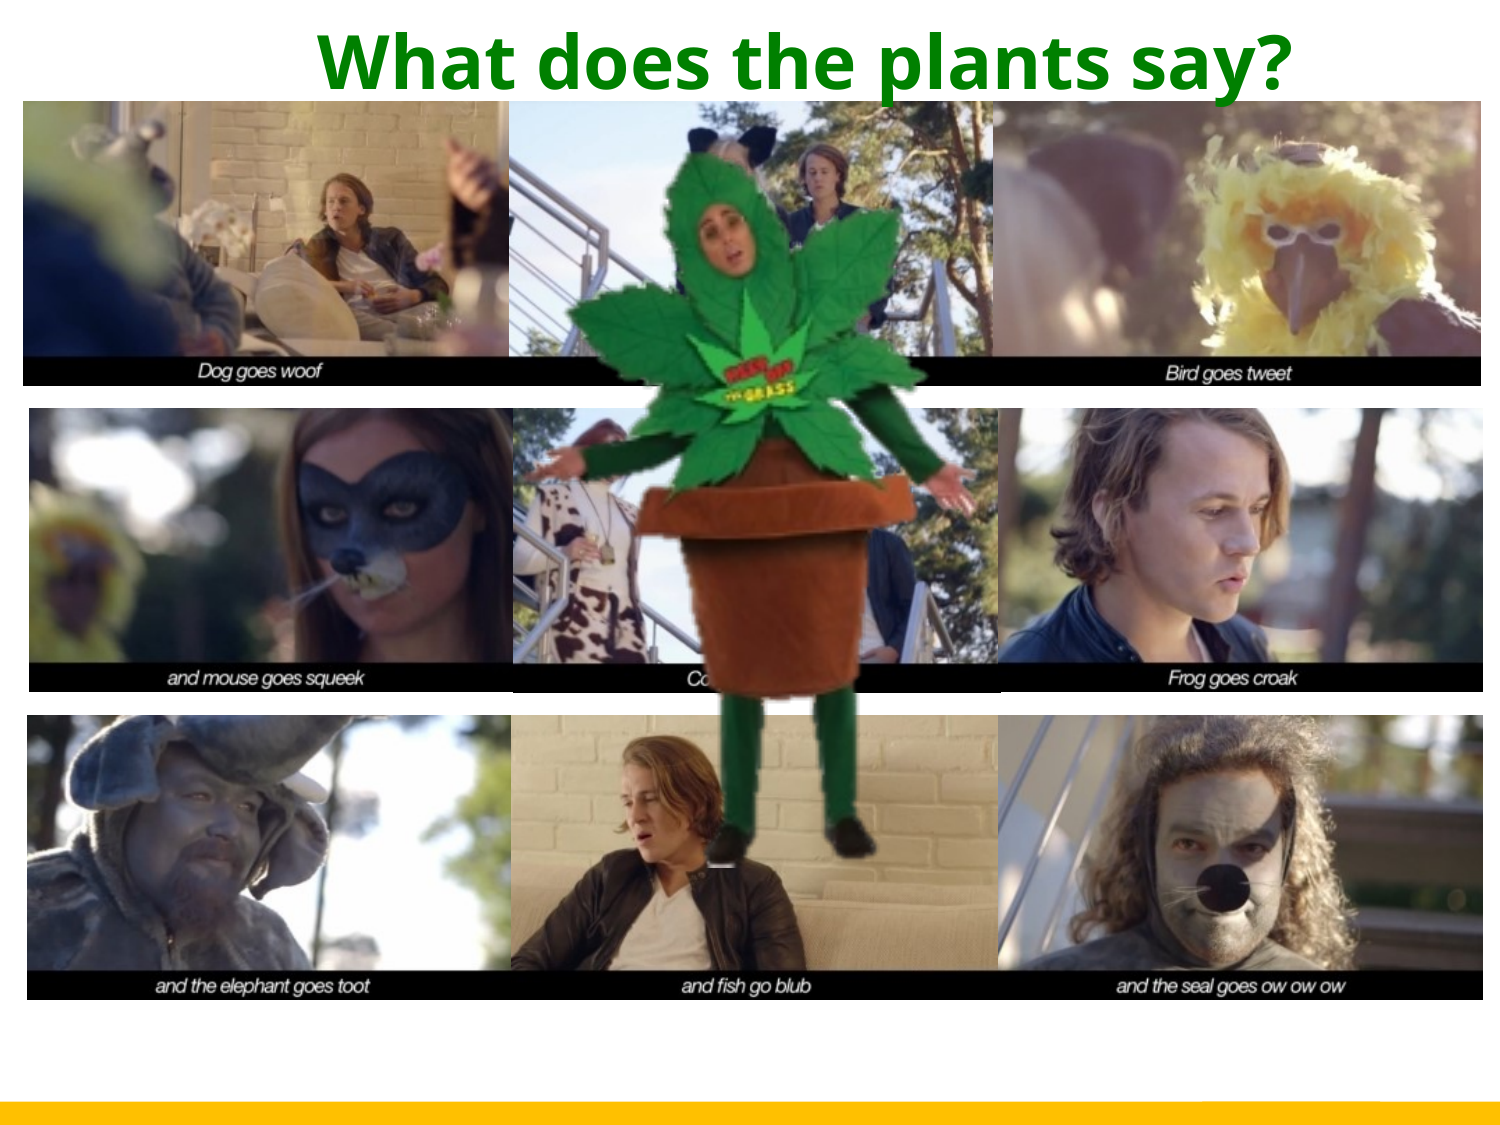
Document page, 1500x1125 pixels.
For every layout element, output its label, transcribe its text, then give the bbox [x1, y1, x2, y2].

picture [22, 101, 1483, 1000]
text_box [0, 1101, 1500, 1125]
text_box What does the plants say? [302, 7, 1309, 100]
